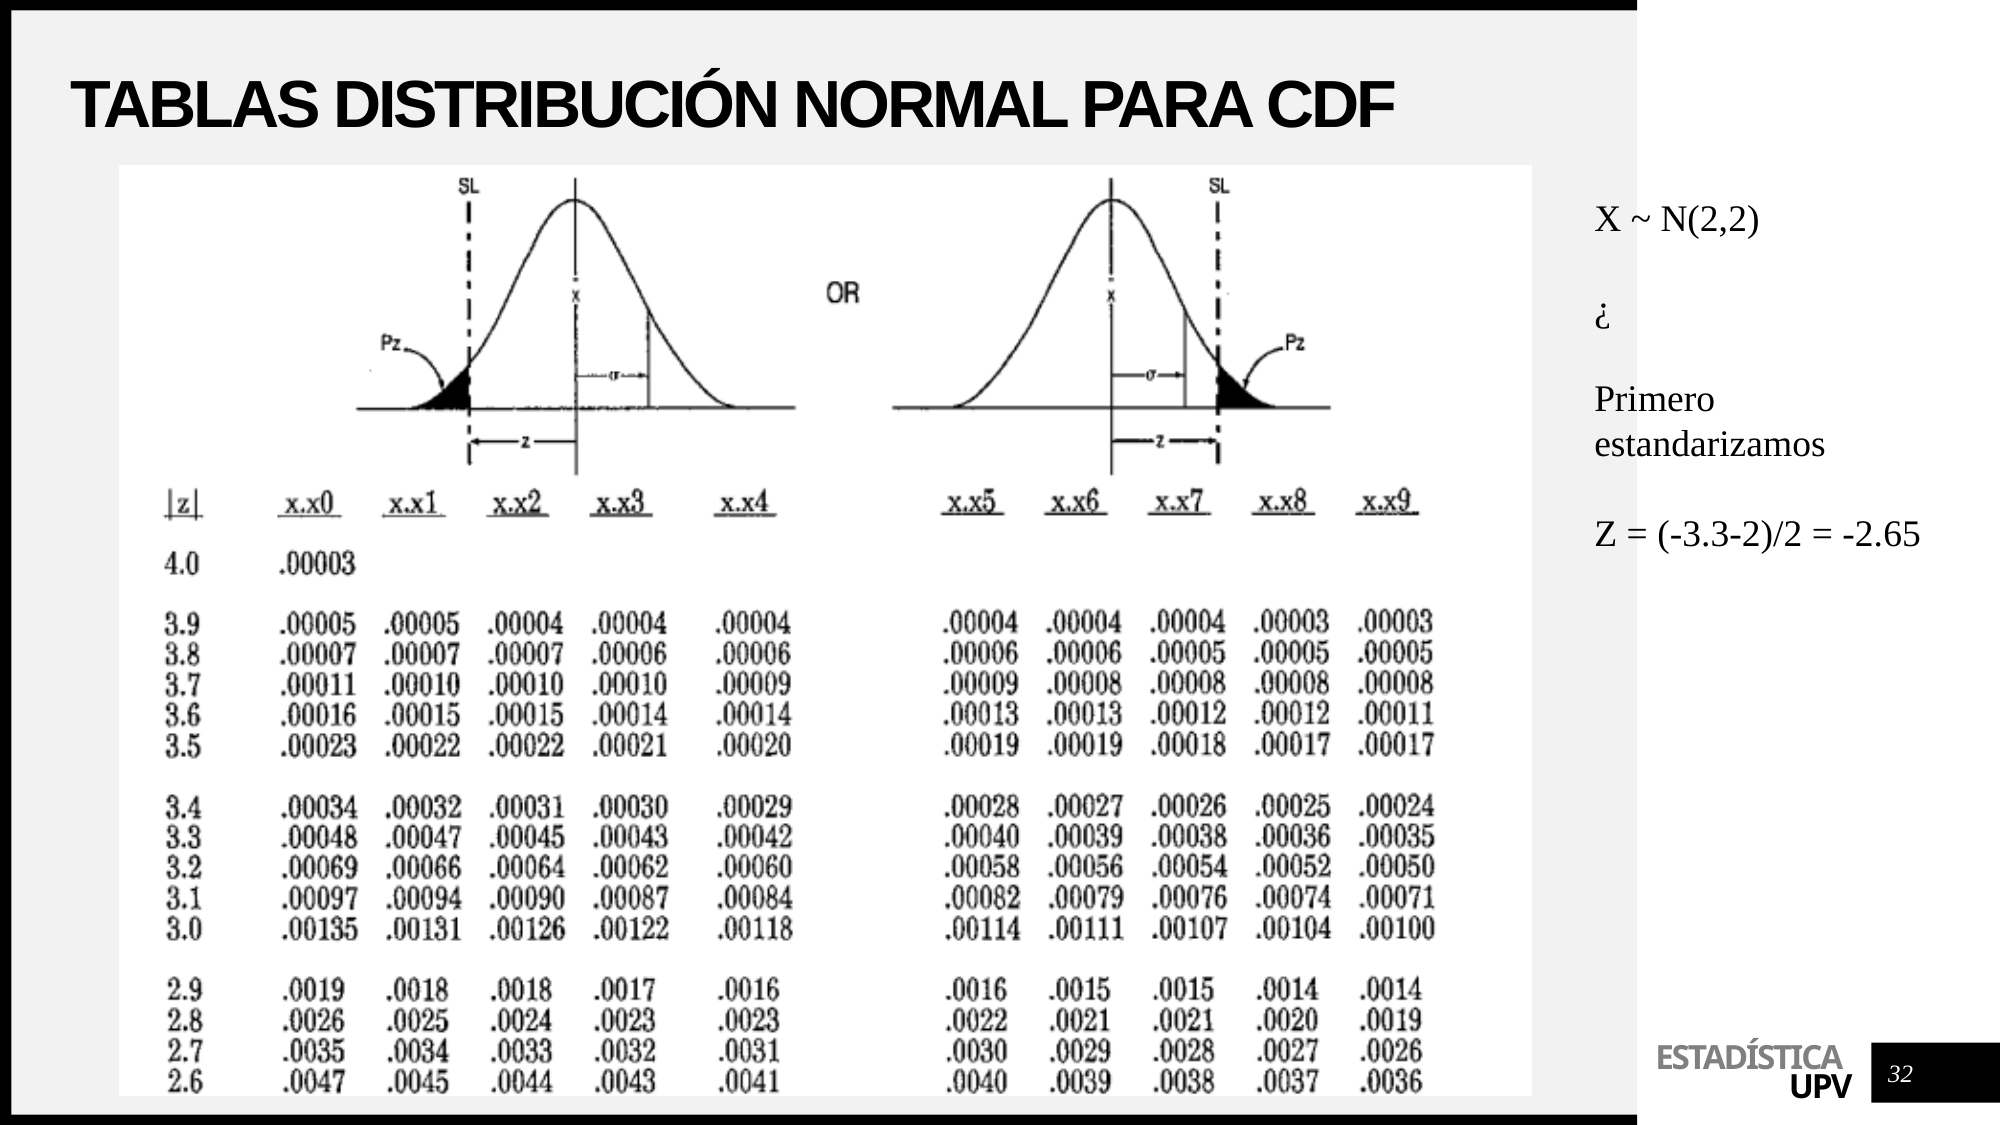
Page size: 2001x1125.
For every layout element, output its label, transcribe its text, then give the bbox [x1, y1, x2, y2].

picture [119, 165, 1532, 1096]
title Tablas distribución normal para cdf [70, 70, 1580, 142]
slide_number 32 [1877, 1050, 1924, 1096]
